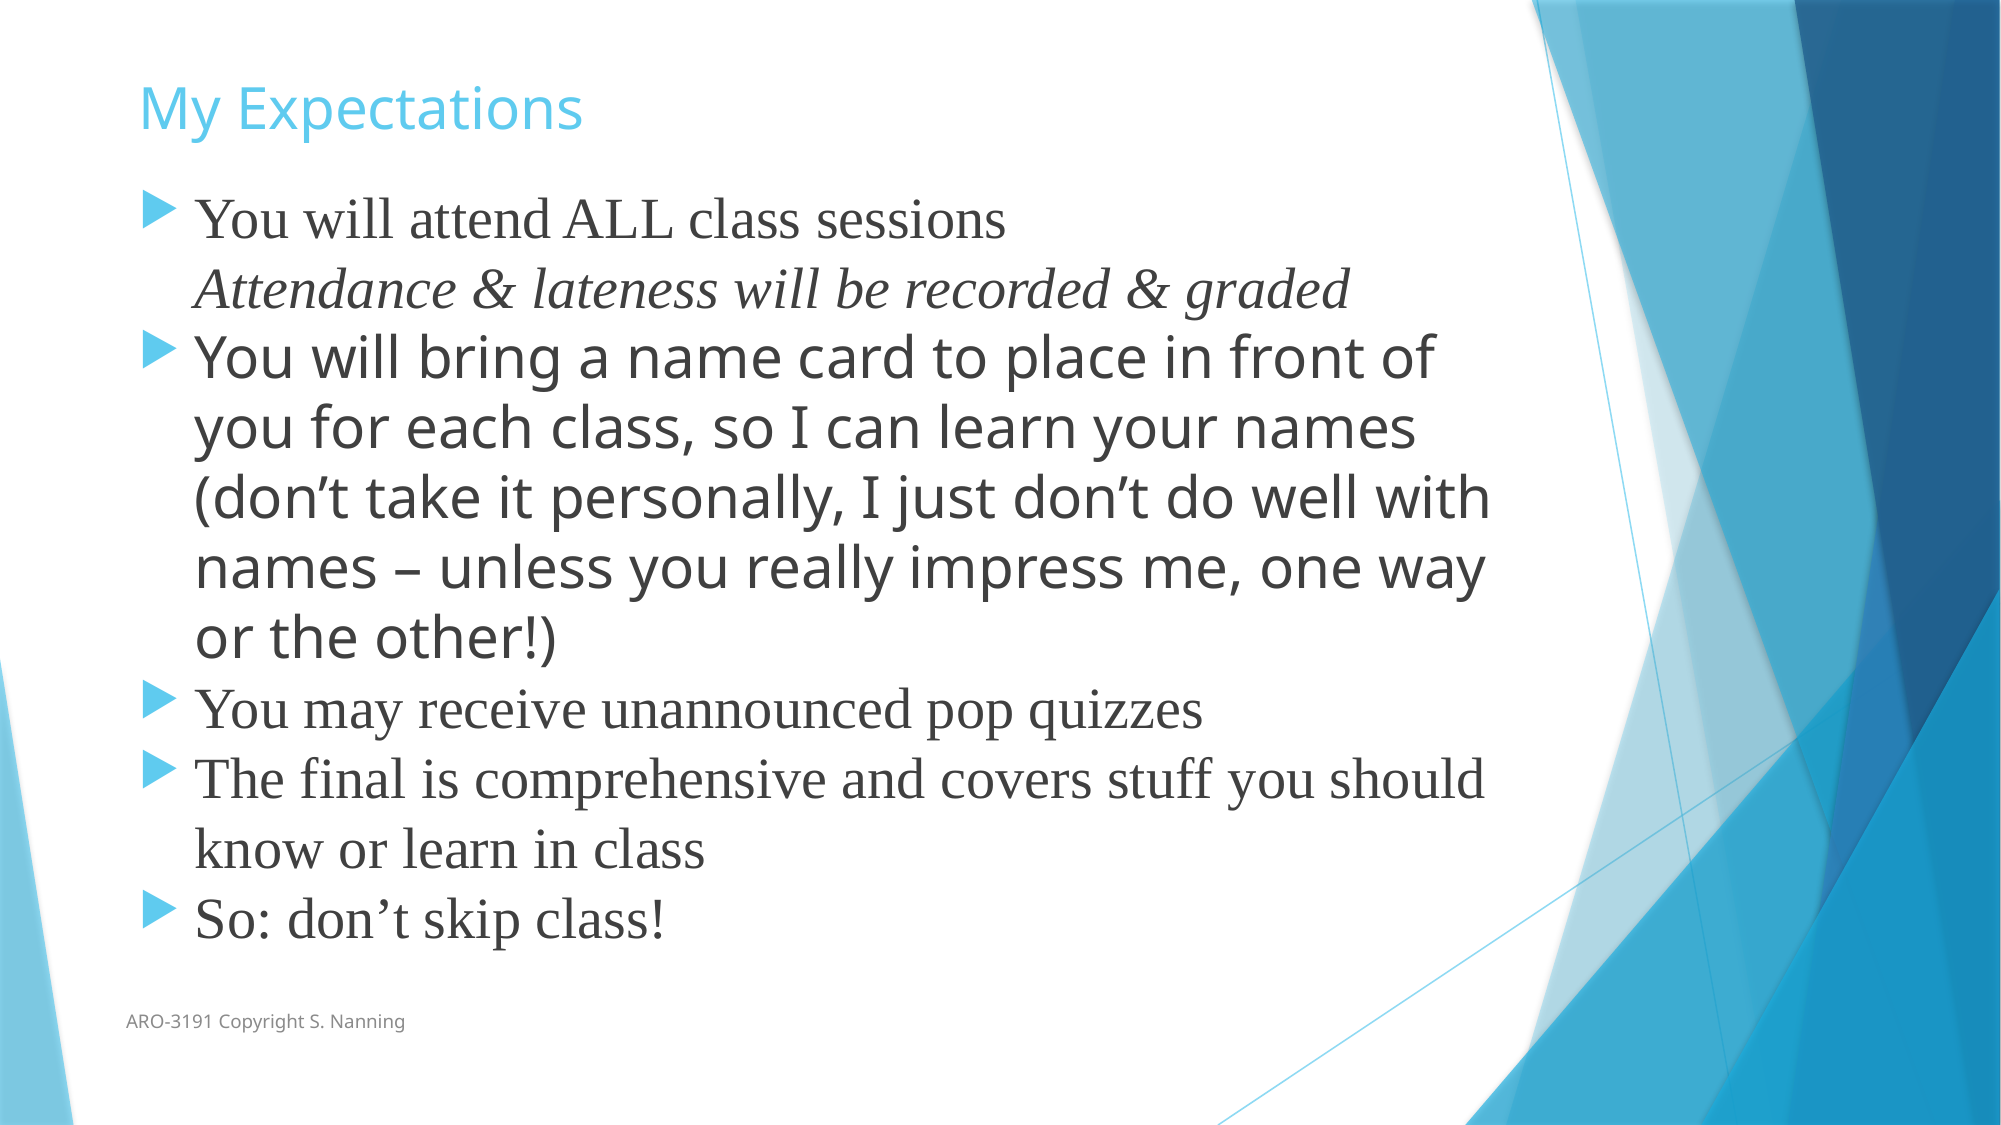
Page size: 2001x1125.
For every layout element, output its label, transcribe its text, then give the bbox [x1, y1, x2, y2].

list You will attend ALL class sessions Attendance & lateness will be recorded & graded You will bring a name card to place in front of you for each class, so I can learn your names (don’t take it personally, I just don’t do well with names – unless you really impress me, one way or the other!) You may receive unannounced pop quizzes The final is comprehensive and covers stuff you should know or learn in class So: don’t skip class! [123, 173, 1537, 998]
footer ARO-3191 Copyright S. Nanning [111, 991, 1145, 1051]
title My Expectations [123, 63, 1534, 173]
